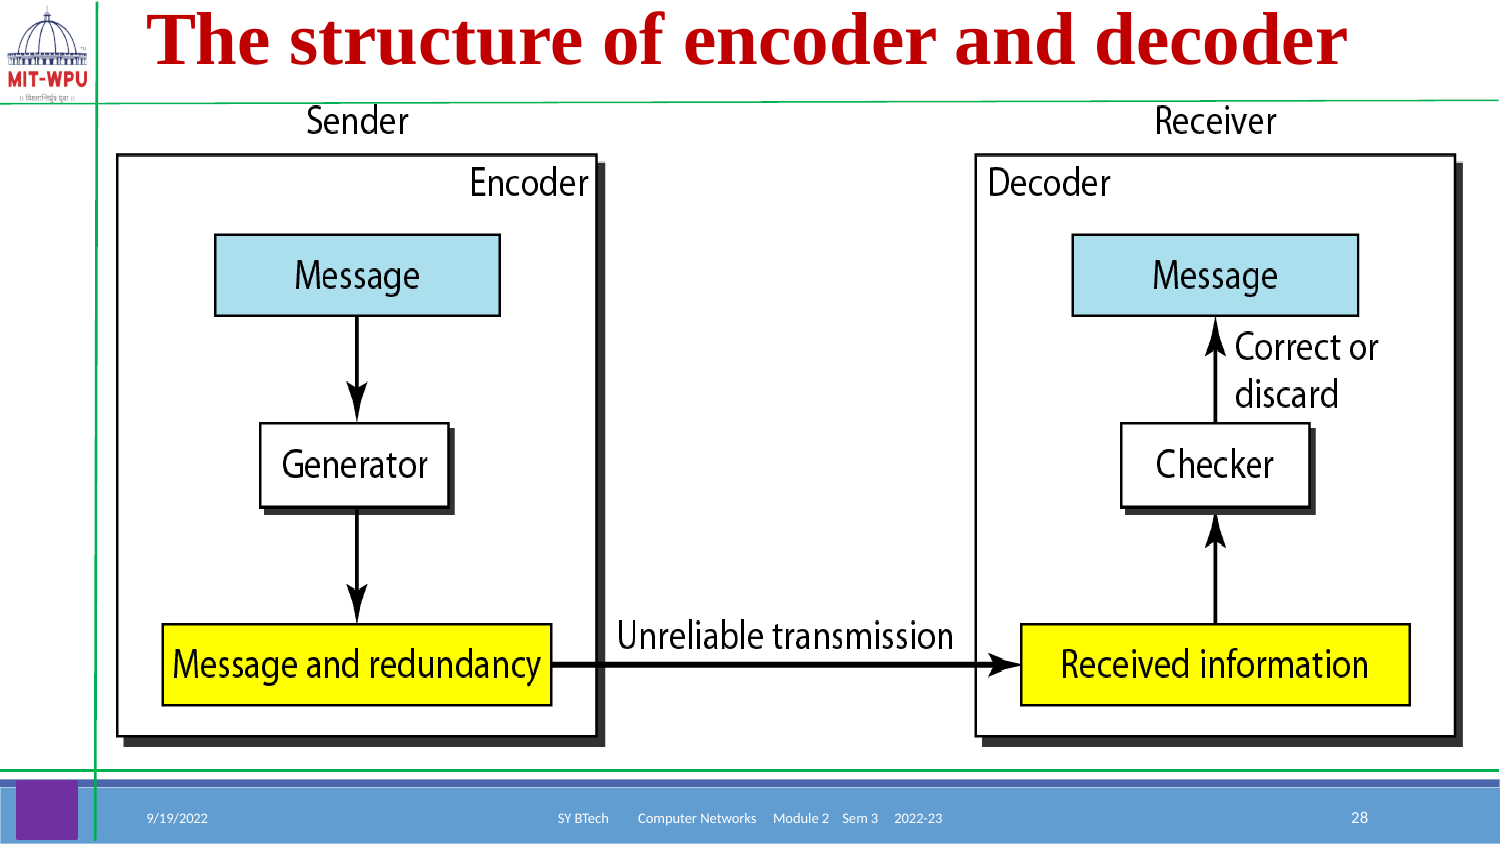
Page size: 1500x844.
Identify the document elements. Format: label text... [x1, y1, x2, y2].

slide_number ‹#› [1218, 794, 1380, 840]
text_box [94, 1, 98, 770]
text_box [17, 782, 76, 839]
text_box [0, 100, 89, 104]
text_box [94, 780, 98, 842]
picture [115, 104, 1463, 747]
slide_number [135, 794, 440, 840]
text_box [6, 5, 88, 98]
footer SY BTech Computer Networks Module 2 Sem 3 2022-23 [453, 794, 1047, 840]
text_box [102, 100, 1499, 104]
text_box The structure of encoder and decoder [131, 0, 1380, 88]
